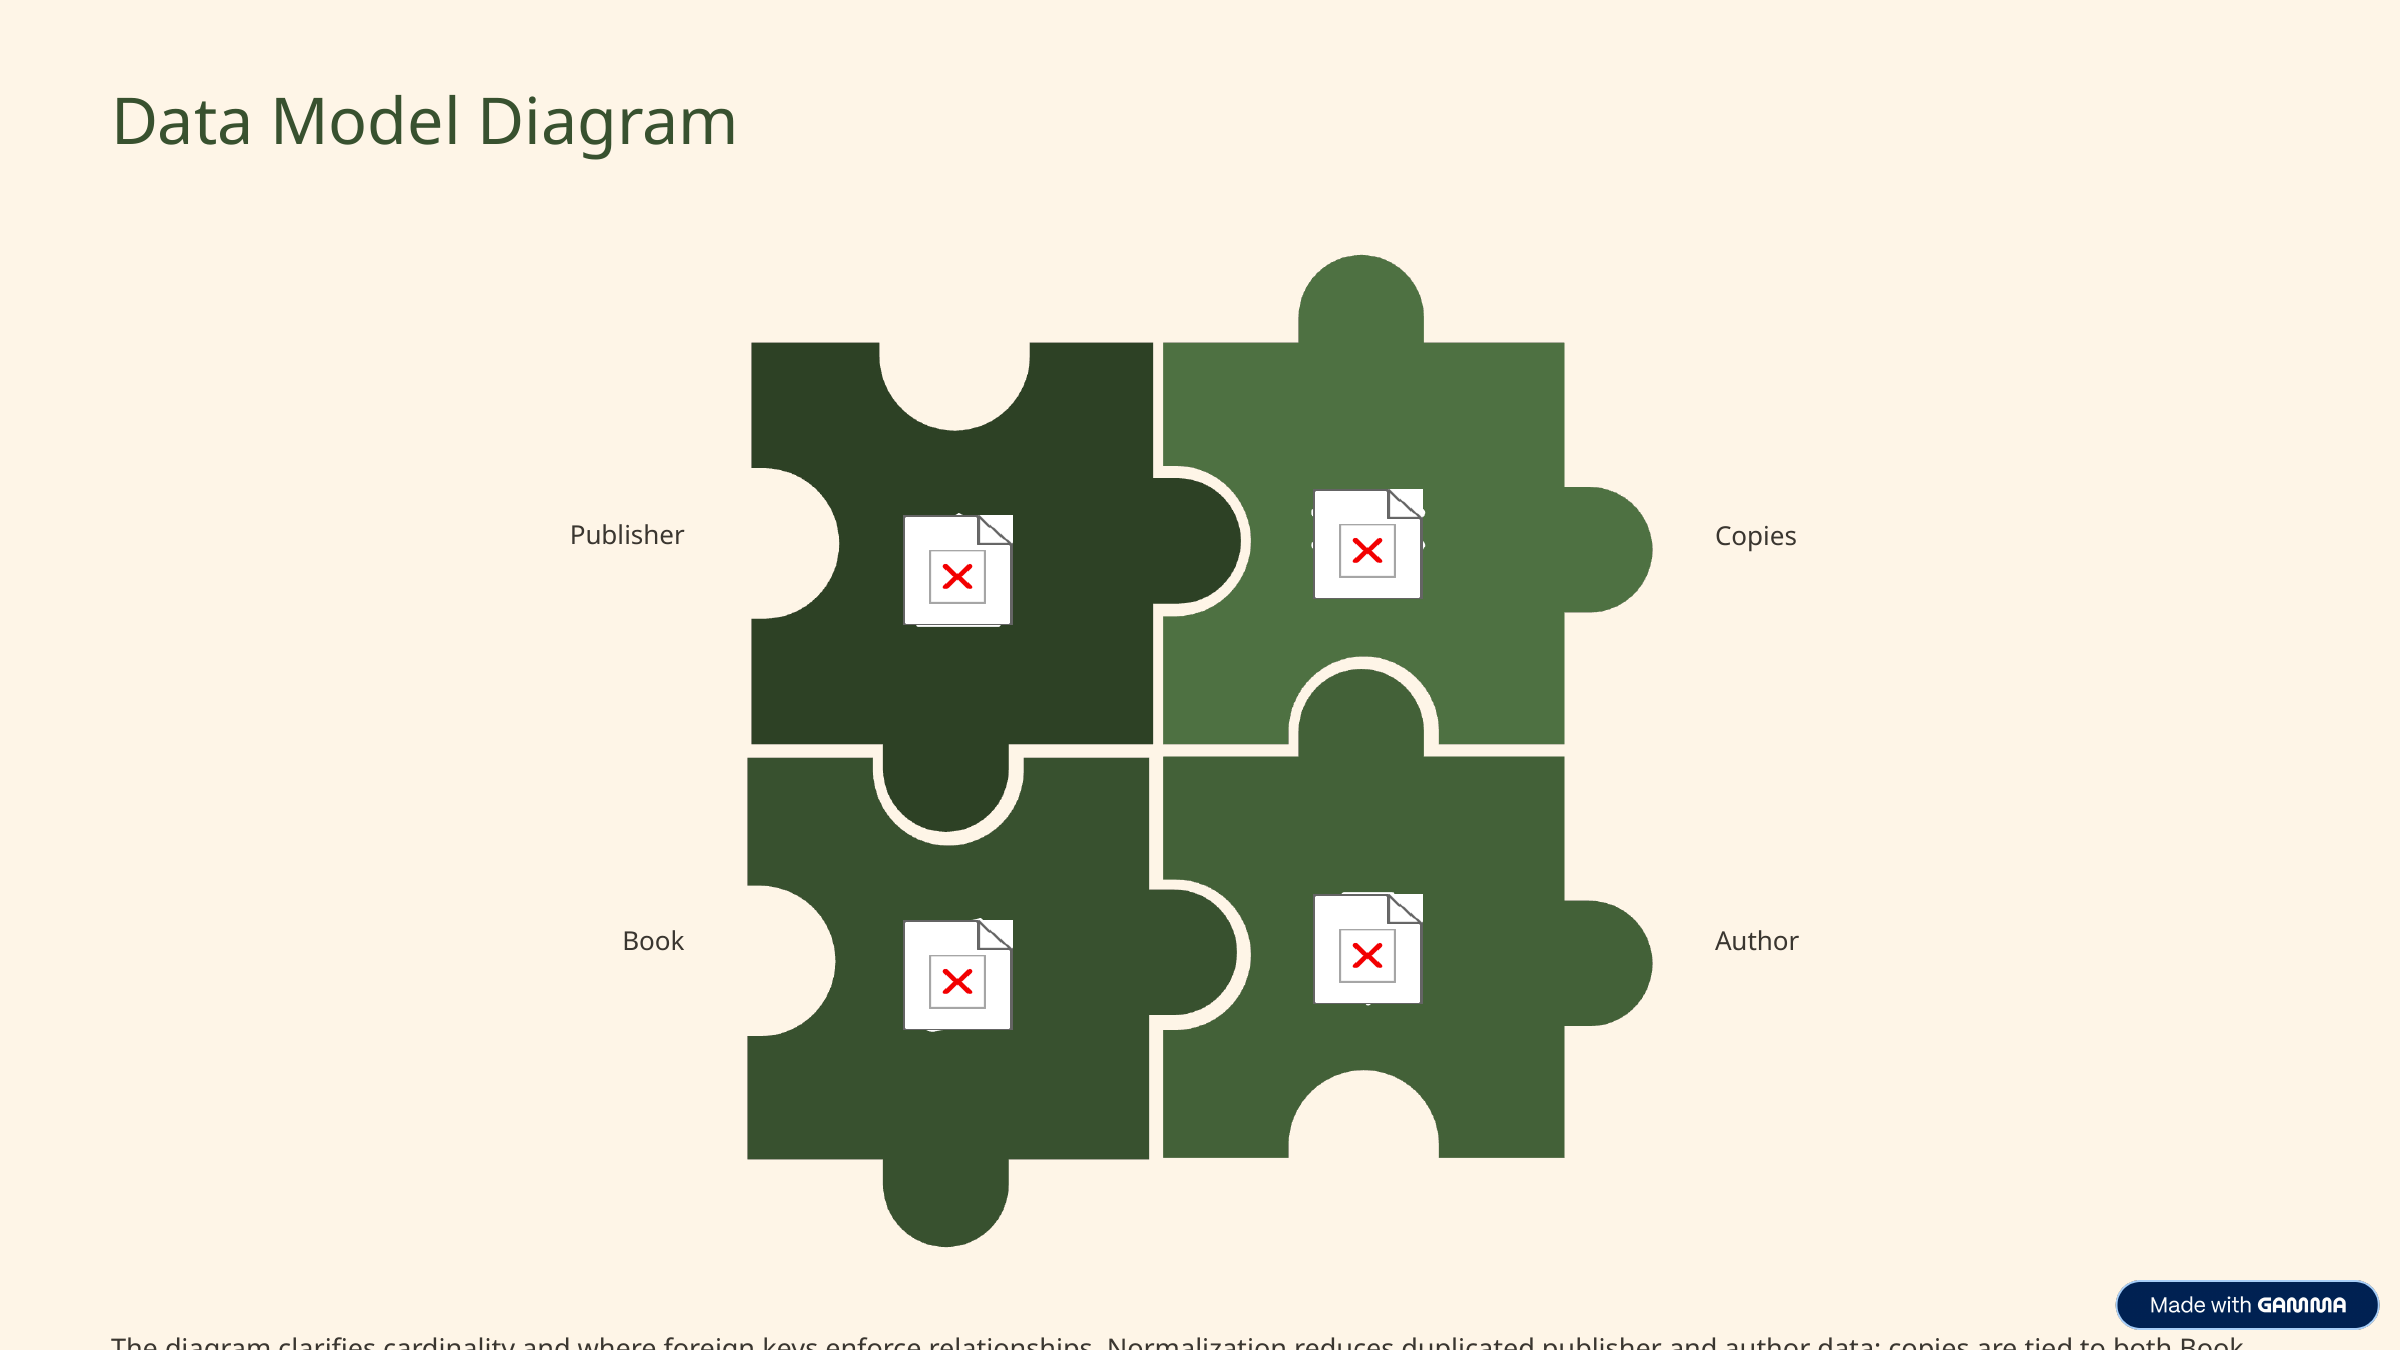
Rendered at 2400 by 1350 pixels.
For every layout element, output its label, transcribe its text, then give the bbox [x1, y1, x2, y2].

text_box The diagram clarifies cardinality and where foreign keys enforce relationships. Normalization reduces duplicated publisher and author data; copies are tied to both Book and Branch to represent inventory per branch. [111, 1320, 2289, 1350]
text_box Data Model Diagram [111, 76, 764, 158]
picture [117, 213, 2389, 1339]
